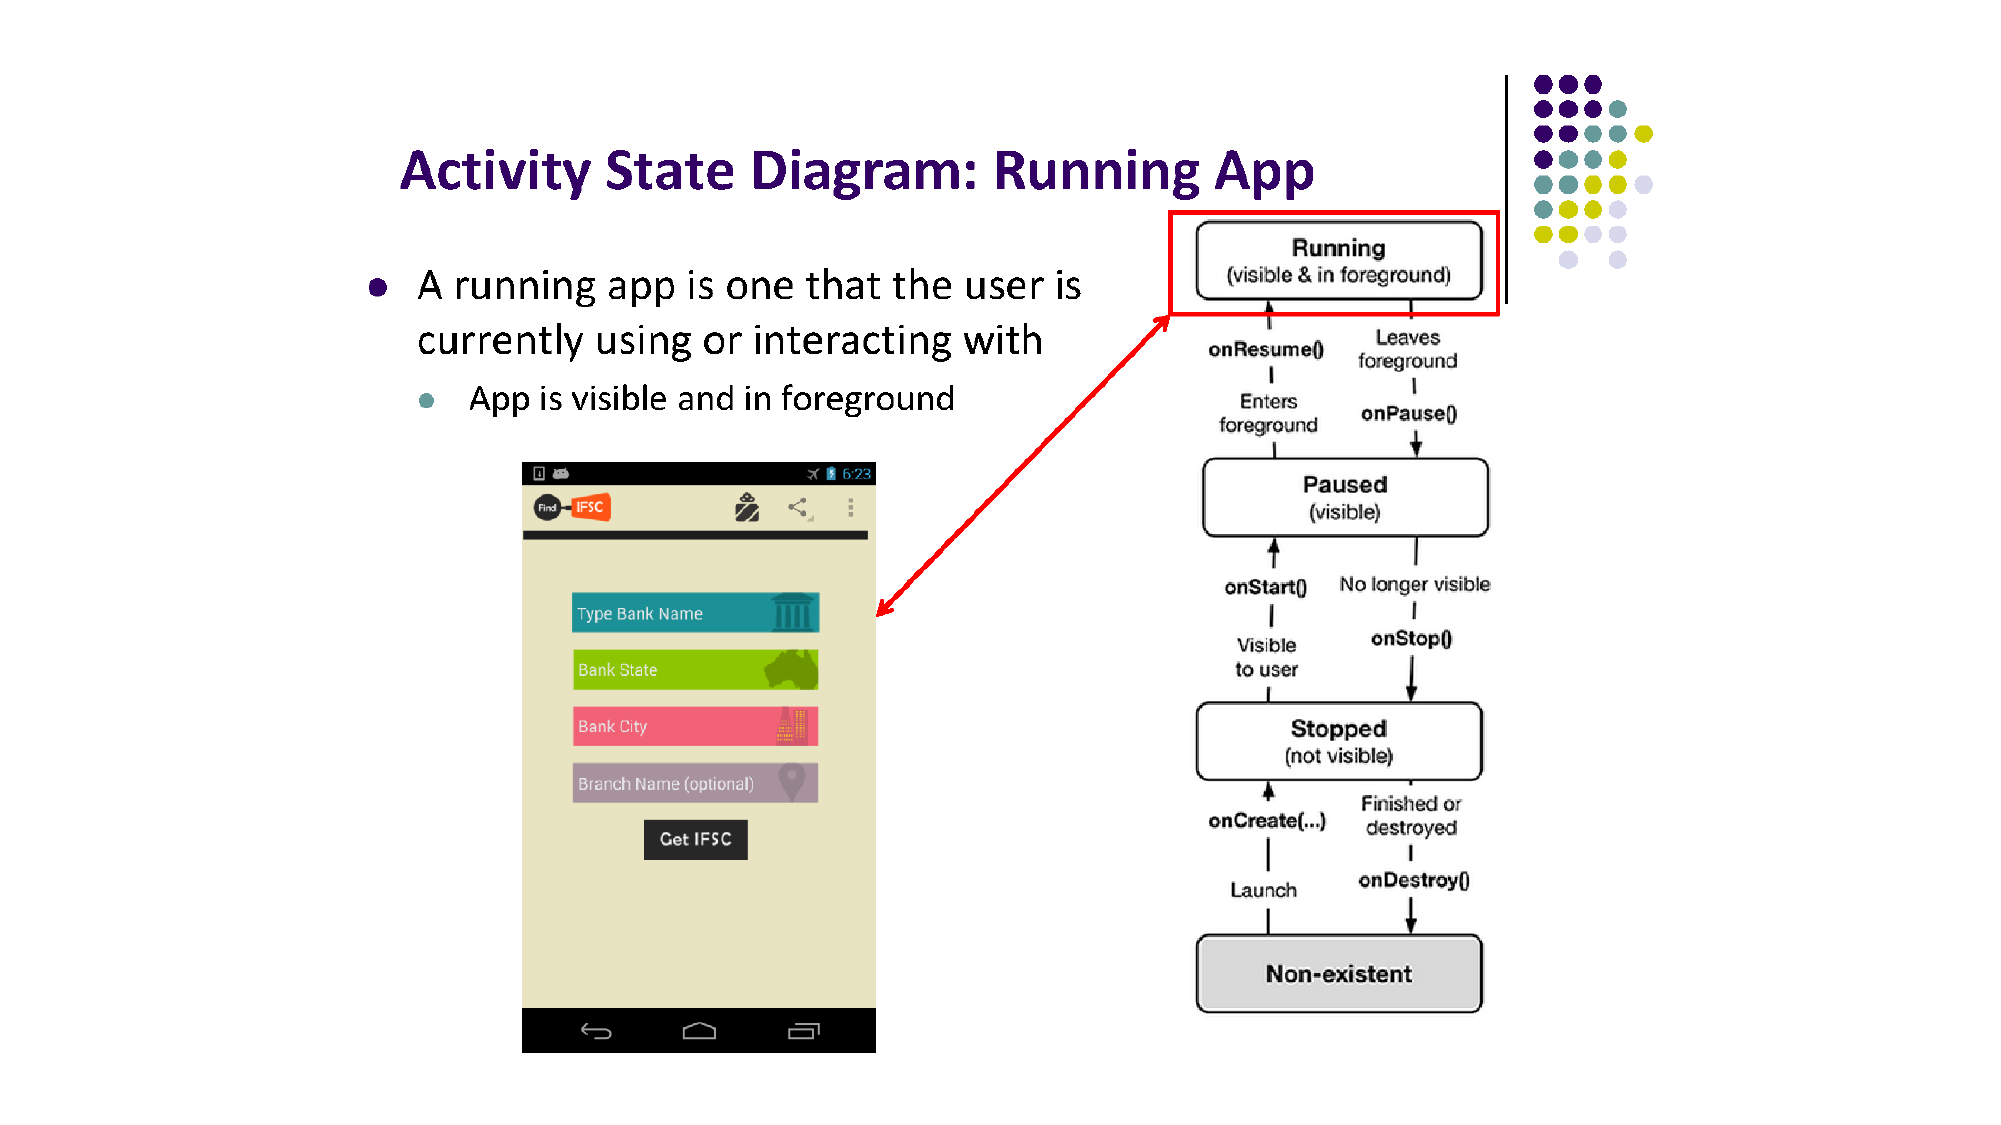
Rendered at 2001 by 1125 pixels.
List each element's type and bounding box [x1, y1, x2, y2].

picture [249, 0, 1750, 1125]
